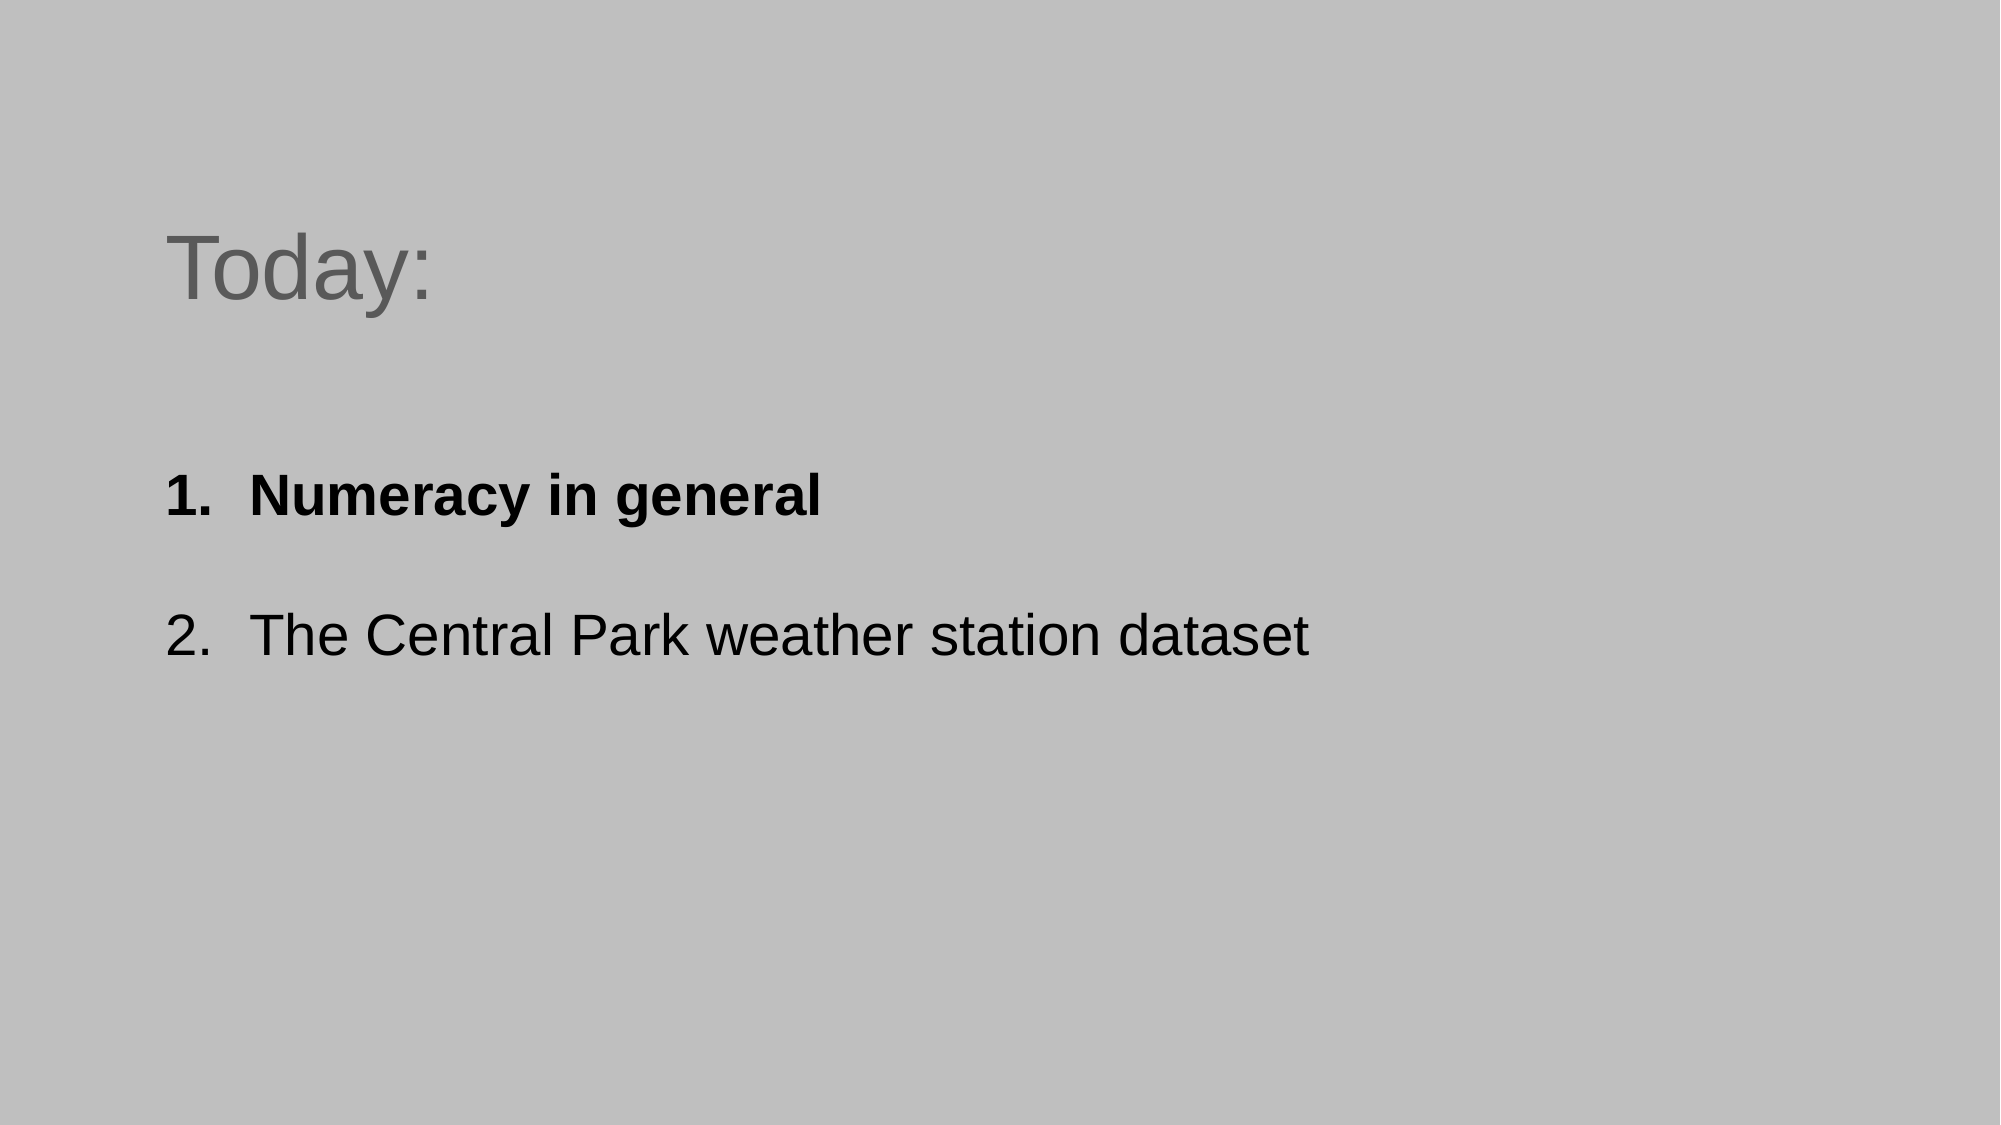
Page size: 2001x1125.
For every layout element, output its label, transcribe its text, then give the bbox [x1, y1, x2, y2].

list Numeracy in general The Central Park weather station dataset [150, 450, 1875, 975]
title Today: [150, 149, 1875, 375]
